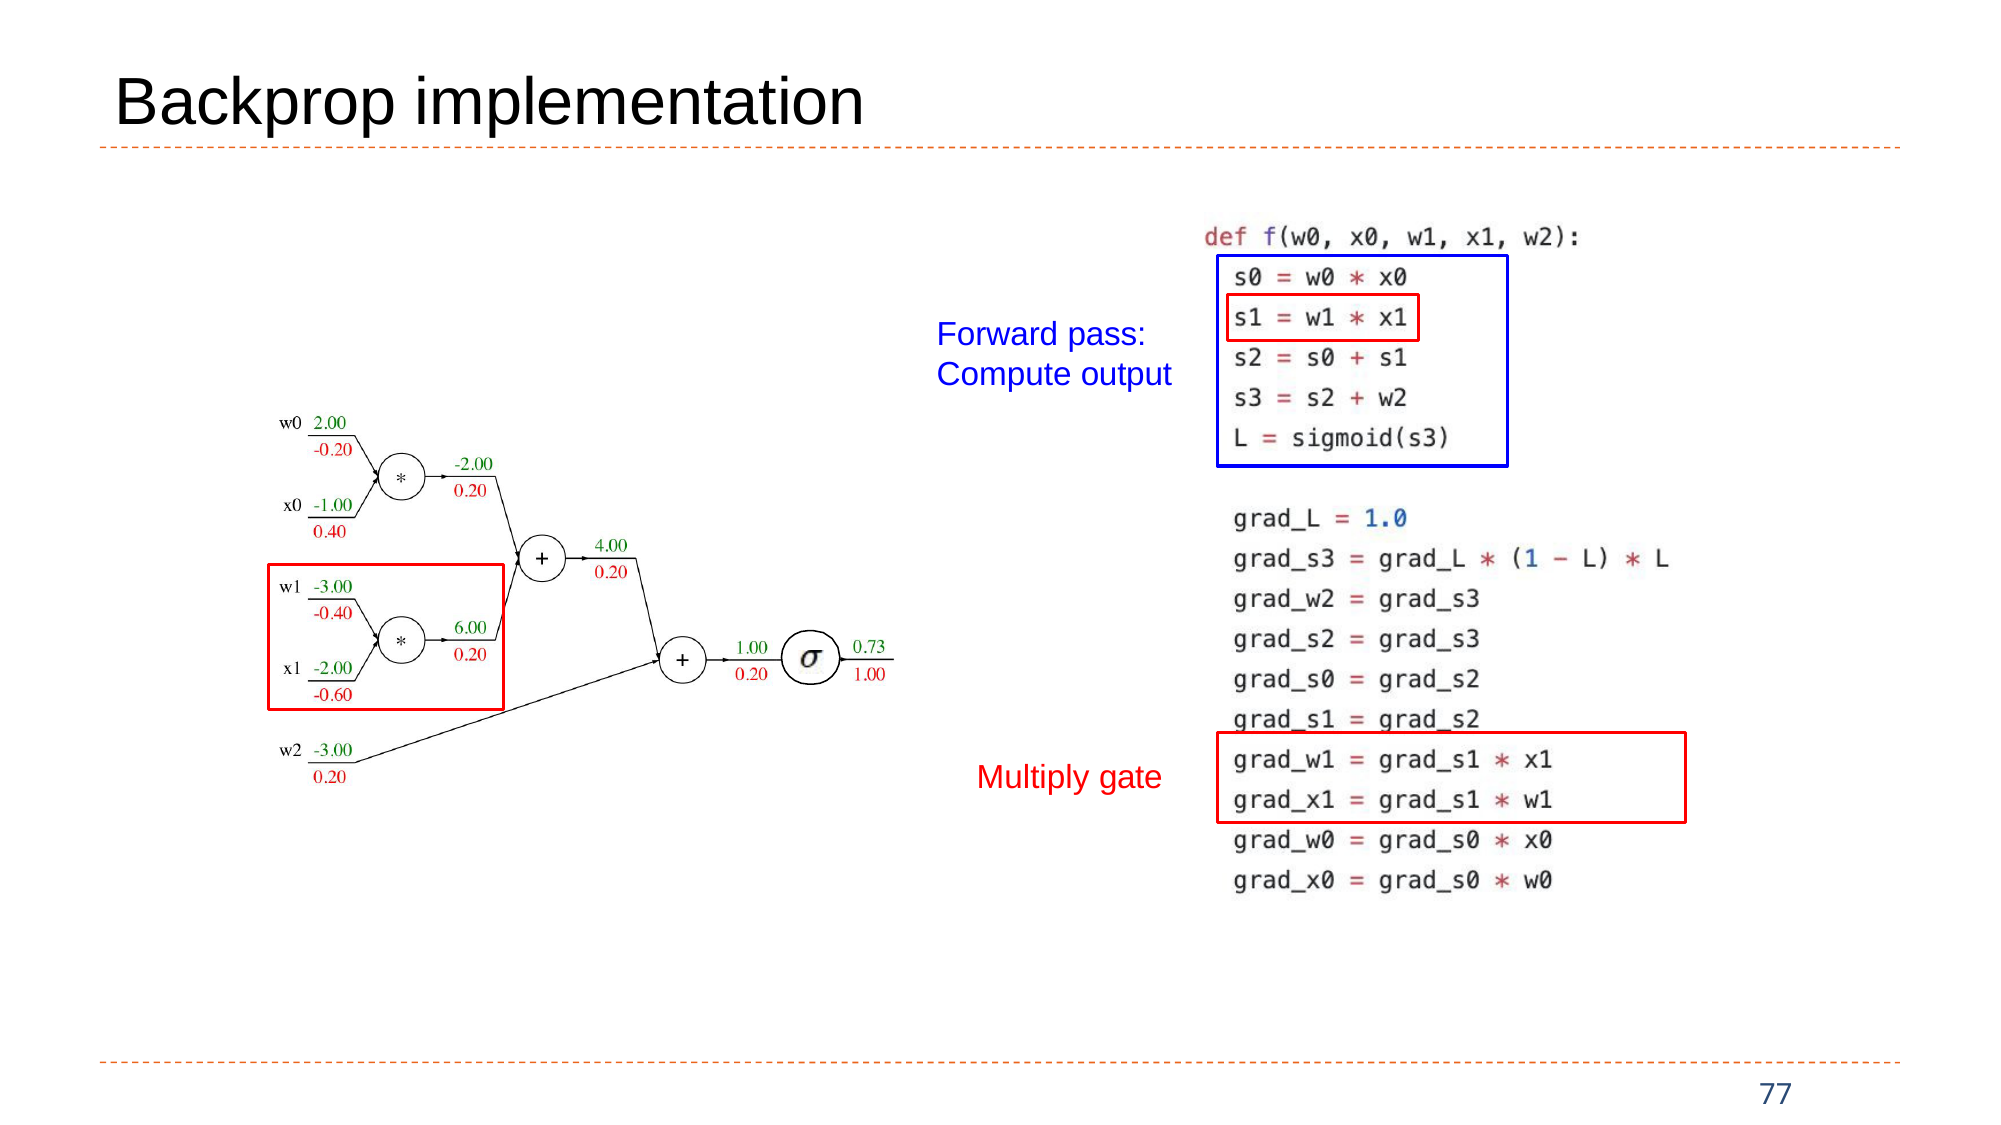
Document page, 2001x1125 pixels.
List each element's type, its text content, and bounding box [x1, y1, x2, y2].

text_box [1203, 212, 1688, 901]
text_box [266, 411, 895, 787]
title Backprop implementation [99, 24, 1900, 146]
text_box Forward pass: Compute output [934, 310, 1176, 392]
text_box Multiply gate [974, 752, 1166, 795]
